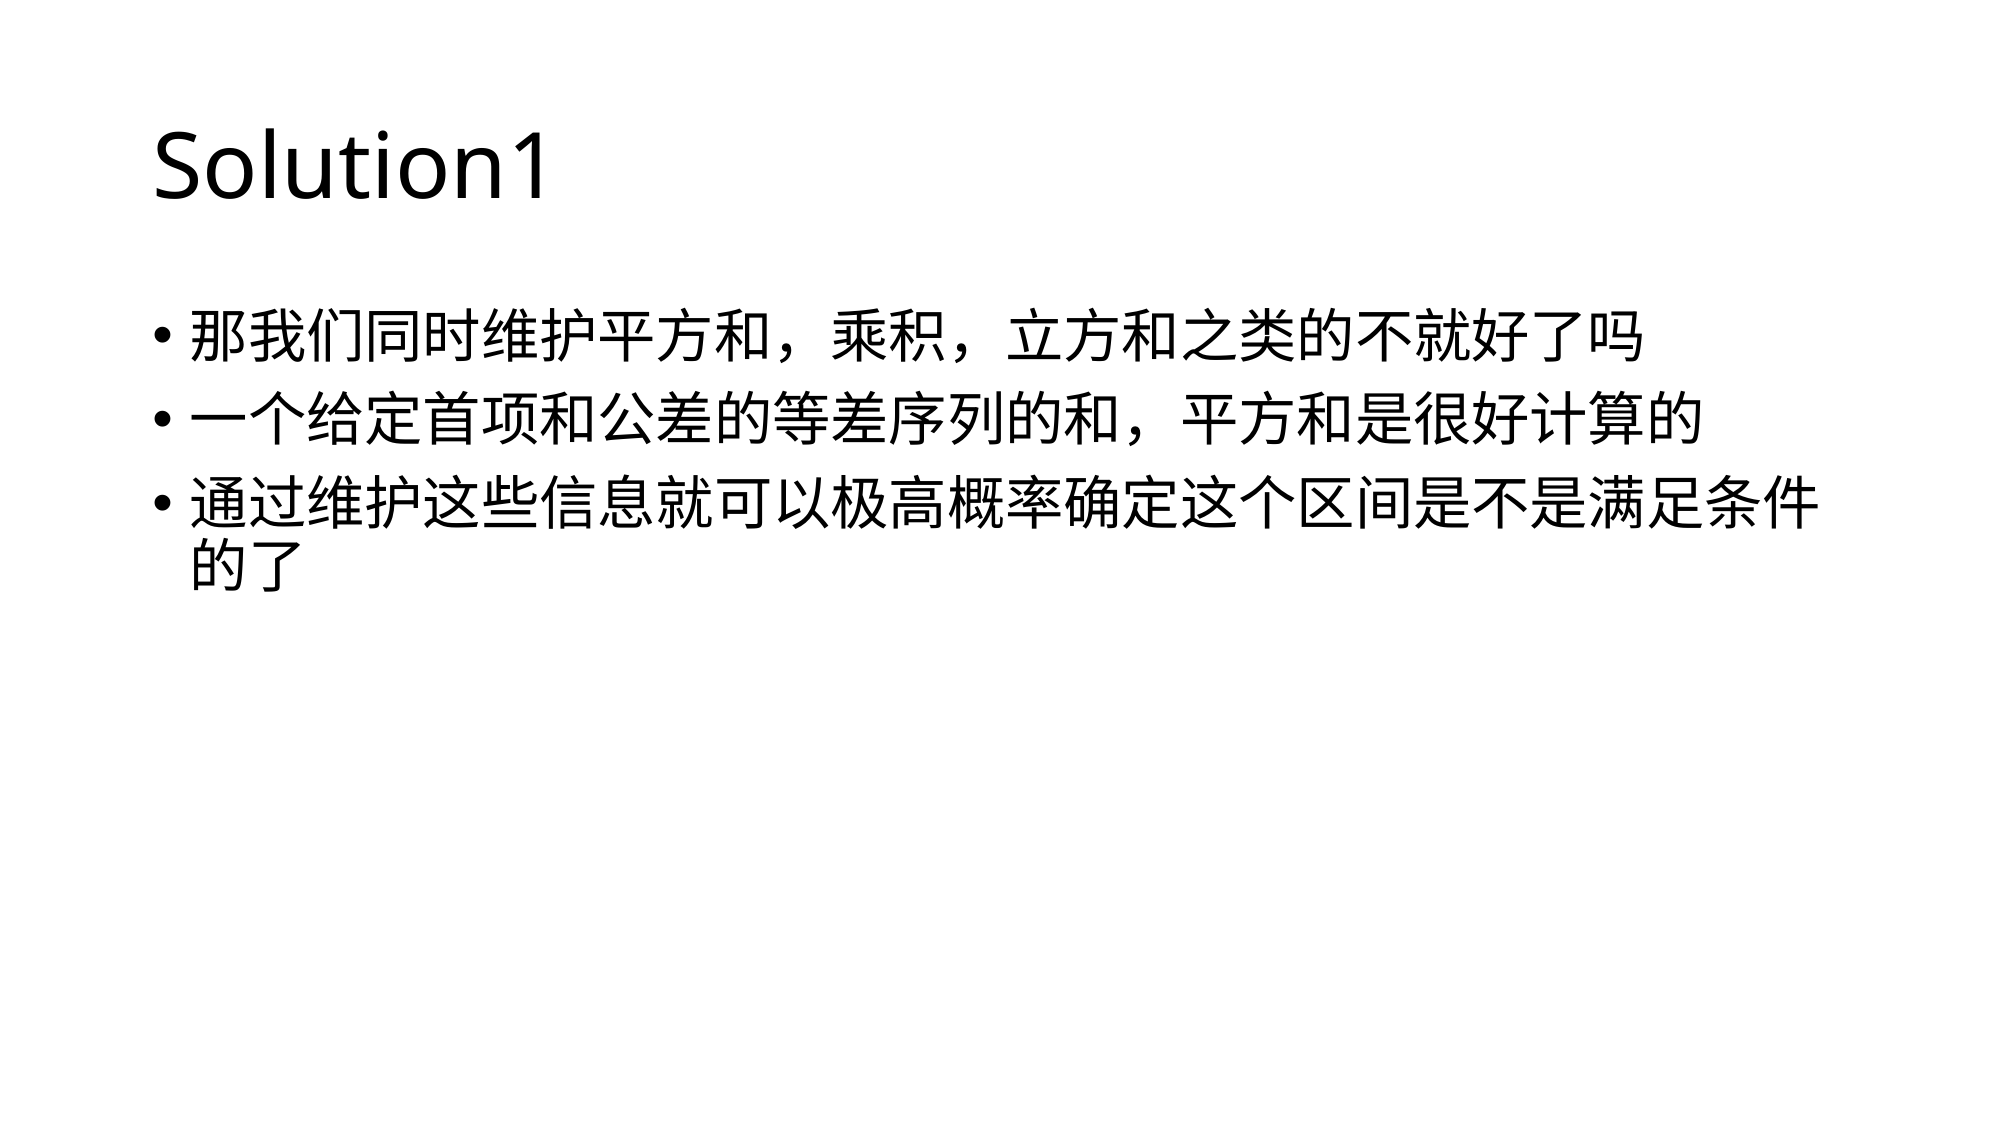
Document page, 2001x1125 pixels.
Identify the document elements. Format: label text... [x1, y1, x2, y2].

title Solution1 [137, 59, 1863, 278]
list 那我们同时维护平方和，乘积，立方和之类的不就好了吗 一个给定首项和公差的等差序列的和，平方和是很好计算的 通过维护这些信息就可以极高概率确定这个区间是不是满足条件的了 [137, 299, 1863, 1014]
